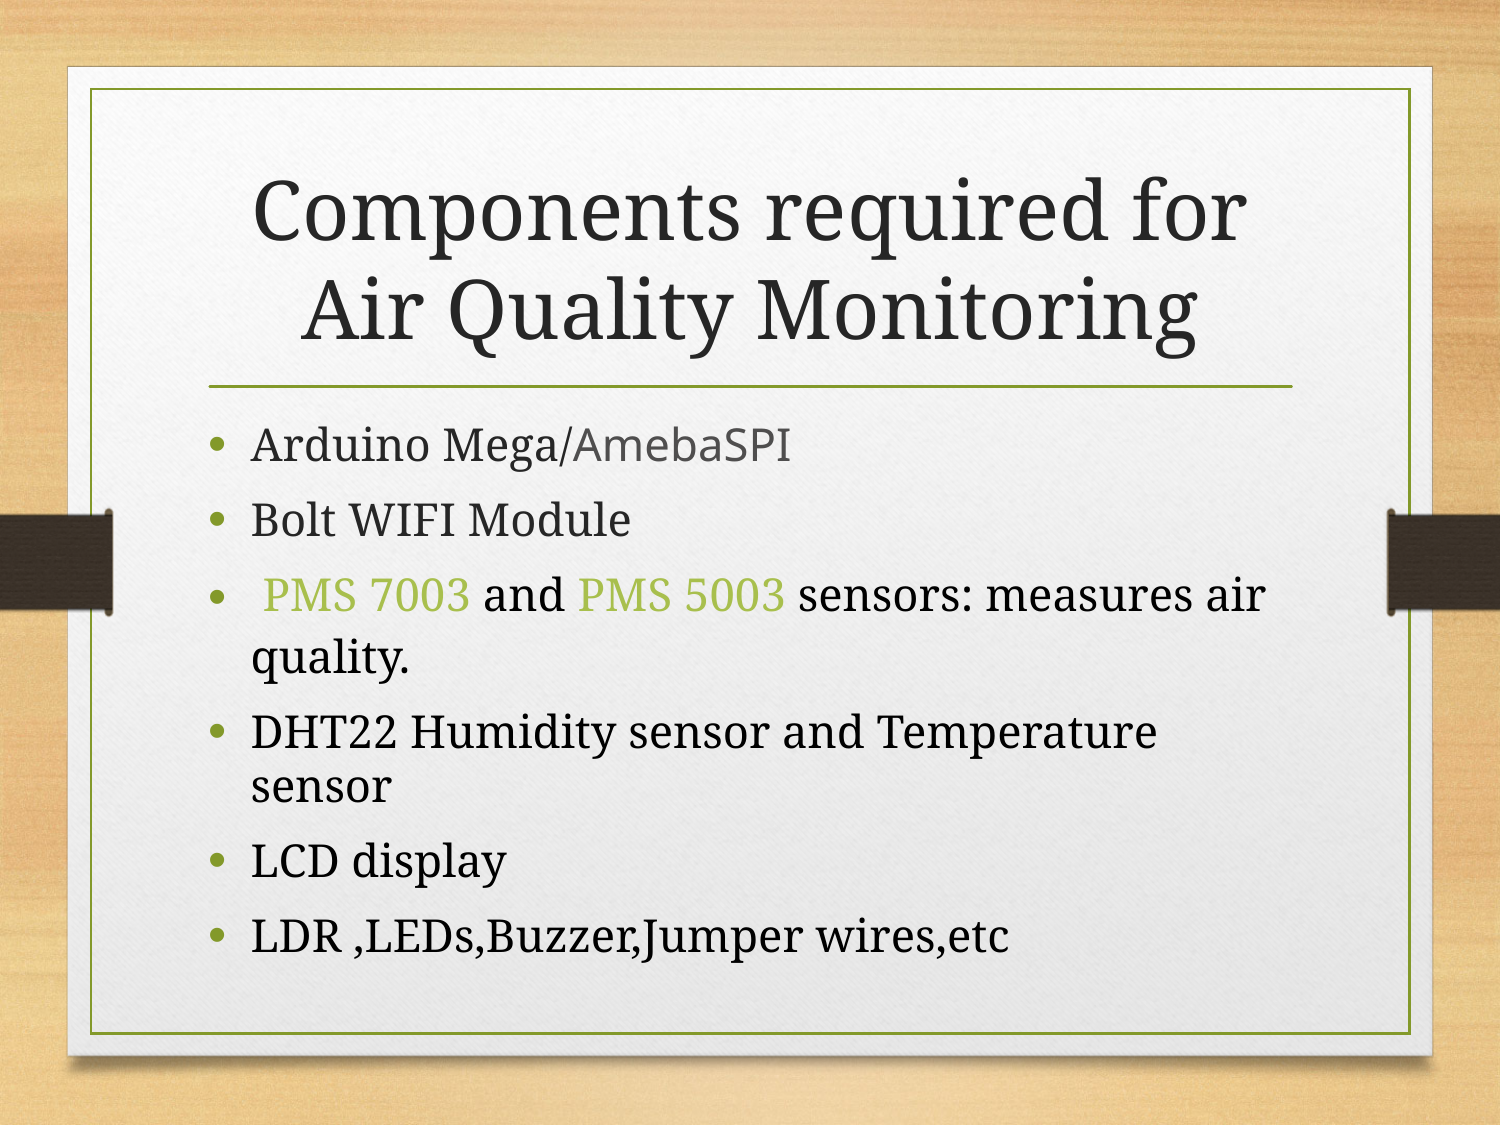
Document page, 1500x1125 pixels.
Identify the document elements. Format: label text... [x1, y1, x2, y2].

picture [0, 0, 1500, 1125]
list Arduino Mega/AmebaSPI Bolt WIFI Module PMS 7003 and PMS 5003 sensors: measures air quality. DHT22 Humidity sensor and Temperature sensor LCD display LDR ,LEDs,Buzzer,Jumper wires,etc [193, 408, 1309, 974]
title Components required for Air Quality Monitoring [193, 150, 1309, 365]
